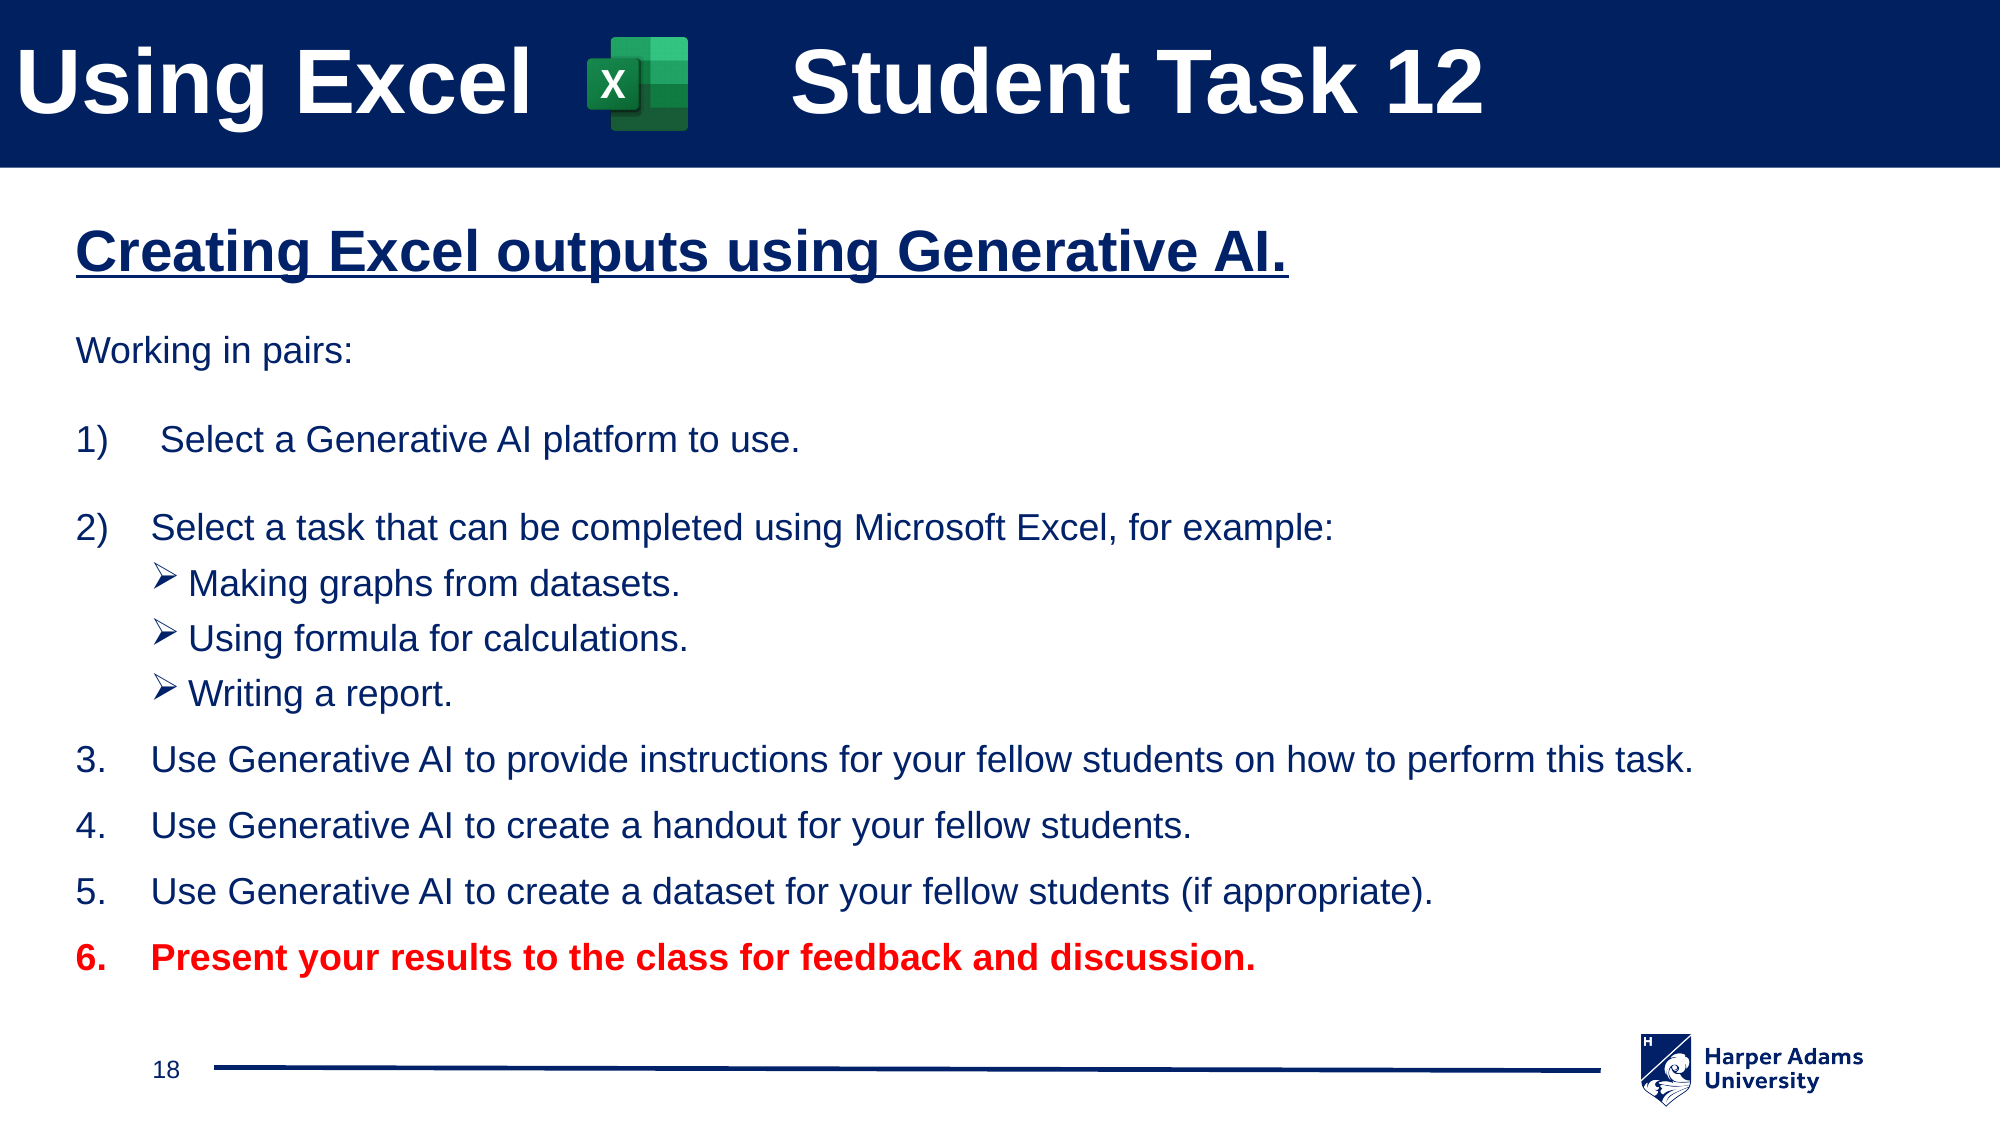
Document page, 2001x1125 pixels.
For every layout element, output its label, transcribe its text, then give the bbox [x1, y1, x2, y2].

picture [1641, 1034, 1863, 1107]
picture [587, 37, 688, 131]
slide_number 18 [137, 1038, 588, 1099]
list Creating Excel outputs using Generative AI. Working in pairs: Select a Generative AI platform to use. Select a task that can be completed using Microsoft Excel, for example: Making graphs from datasets. Using formula for calculations. Writing a report. Use Generative AI to provide instructions for your fellow students on how to perform this task. Use Generative AI to create a handout for your fellow students. Use Generative AI to create a dataset for your fellow students (if appropriate). Present your results to the class for feedback and discussion. [60, 205, 1855, 920]
title Using Excel Student Task 12 [0, 0, 2000, 168]
